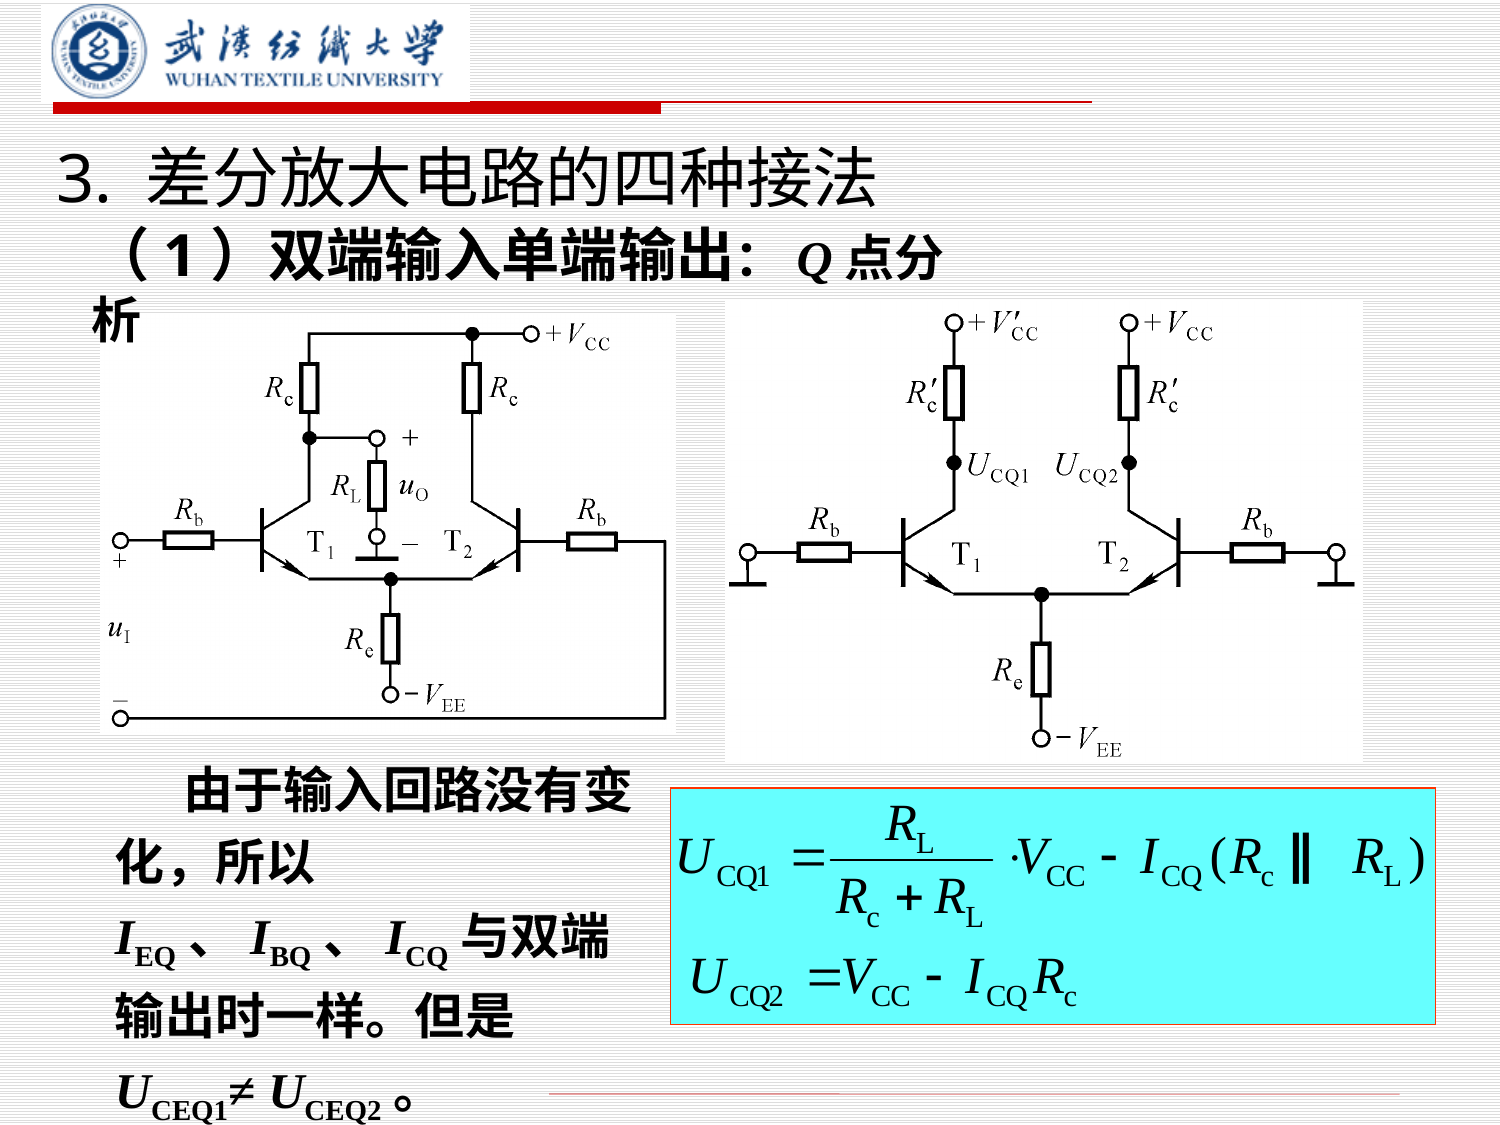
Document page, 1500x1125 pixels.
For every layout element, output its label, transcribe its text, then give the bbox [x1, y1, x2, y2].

title 3. 差分放大电路的四种接法 [40, 105, 1202, 224]
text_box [671, 788, 1435, 1025]
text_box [100, 314, 676, 733]
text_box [724, 301, 1363, 764]
text_box （1）双端输入单端输出：Q点分析 [76, 210, 963, 356]
picture [41, 4, 470, 102]
text_box 由于输入回路没有变化，所以IEQ、IBQ、ICQ与双端输出时一样。但是UCEQ1≠ UCEQ2。 [100, 740, 663, 1125]
